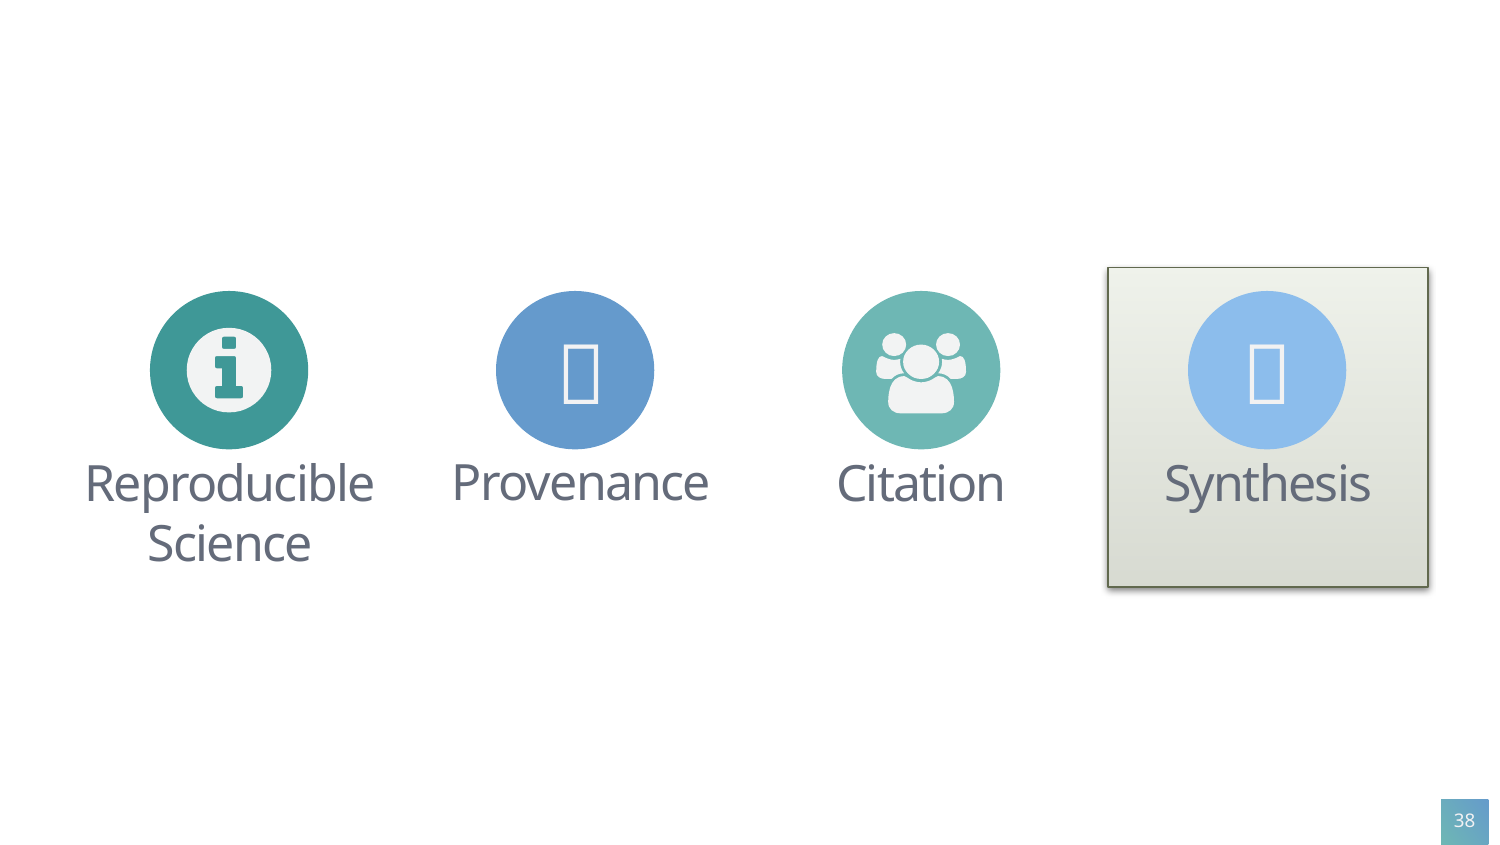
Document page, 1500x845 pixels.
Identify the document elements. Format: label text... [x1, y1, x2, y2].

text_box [73, 290, 388, 582]
text_box [1107, 267, 1429, 588]
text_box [831, 290, 1012, 521]
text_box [442, 290, 721, 520]
slide_number 38 [1451, 807, 1478, 836]
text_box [1155, 290, 1382, 521]
